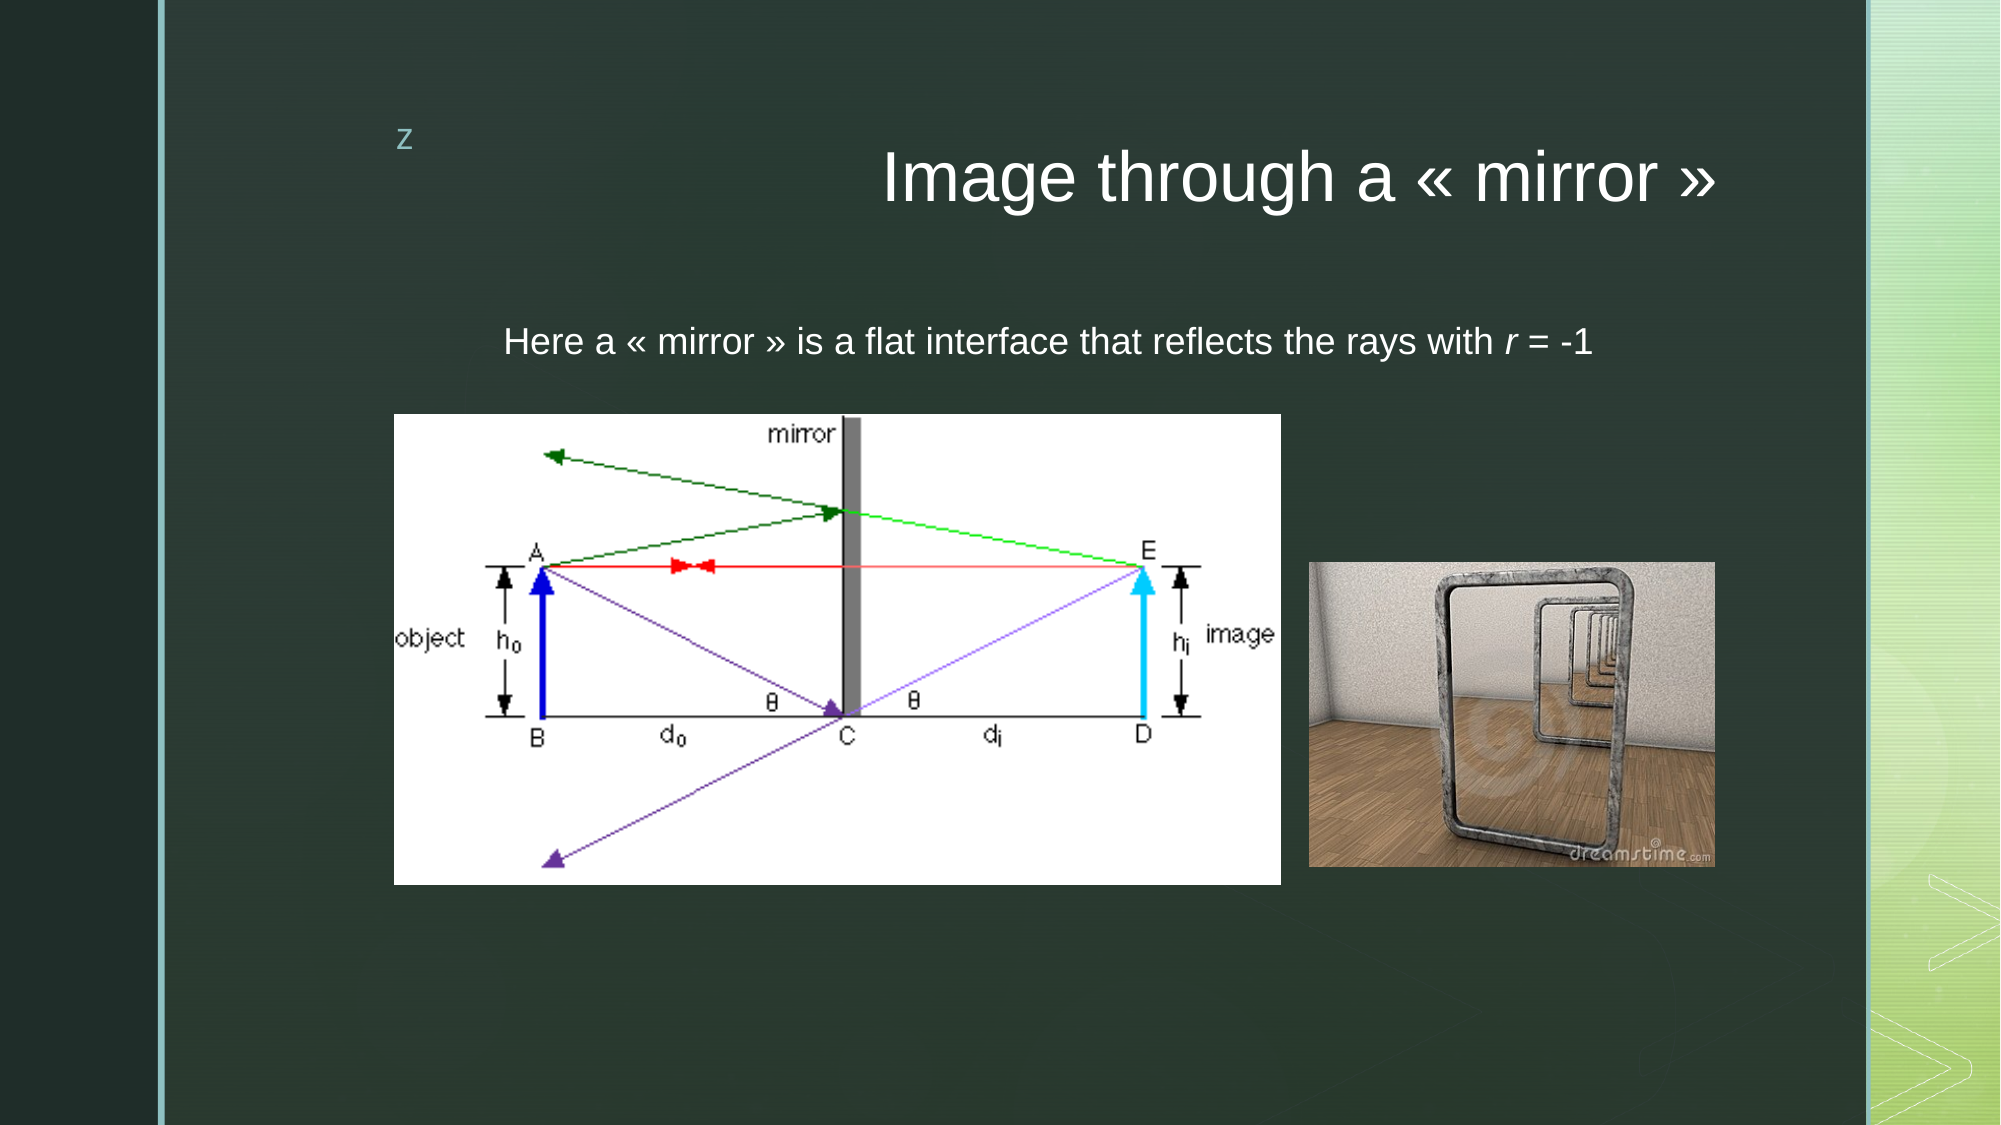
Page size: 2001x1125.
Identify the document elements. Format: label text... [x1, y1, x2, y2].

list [394, 413, 1281, 886]
text_box Here a « mirror » is a flat interface that reflects the rays with r = -1 [488, 309, 1674, 369]
picture [1309, 562, 1715, 867]
title Image through a « mirror » [428, 132, 1734, 310]
picture [1871, 0, 2001, 1125]
